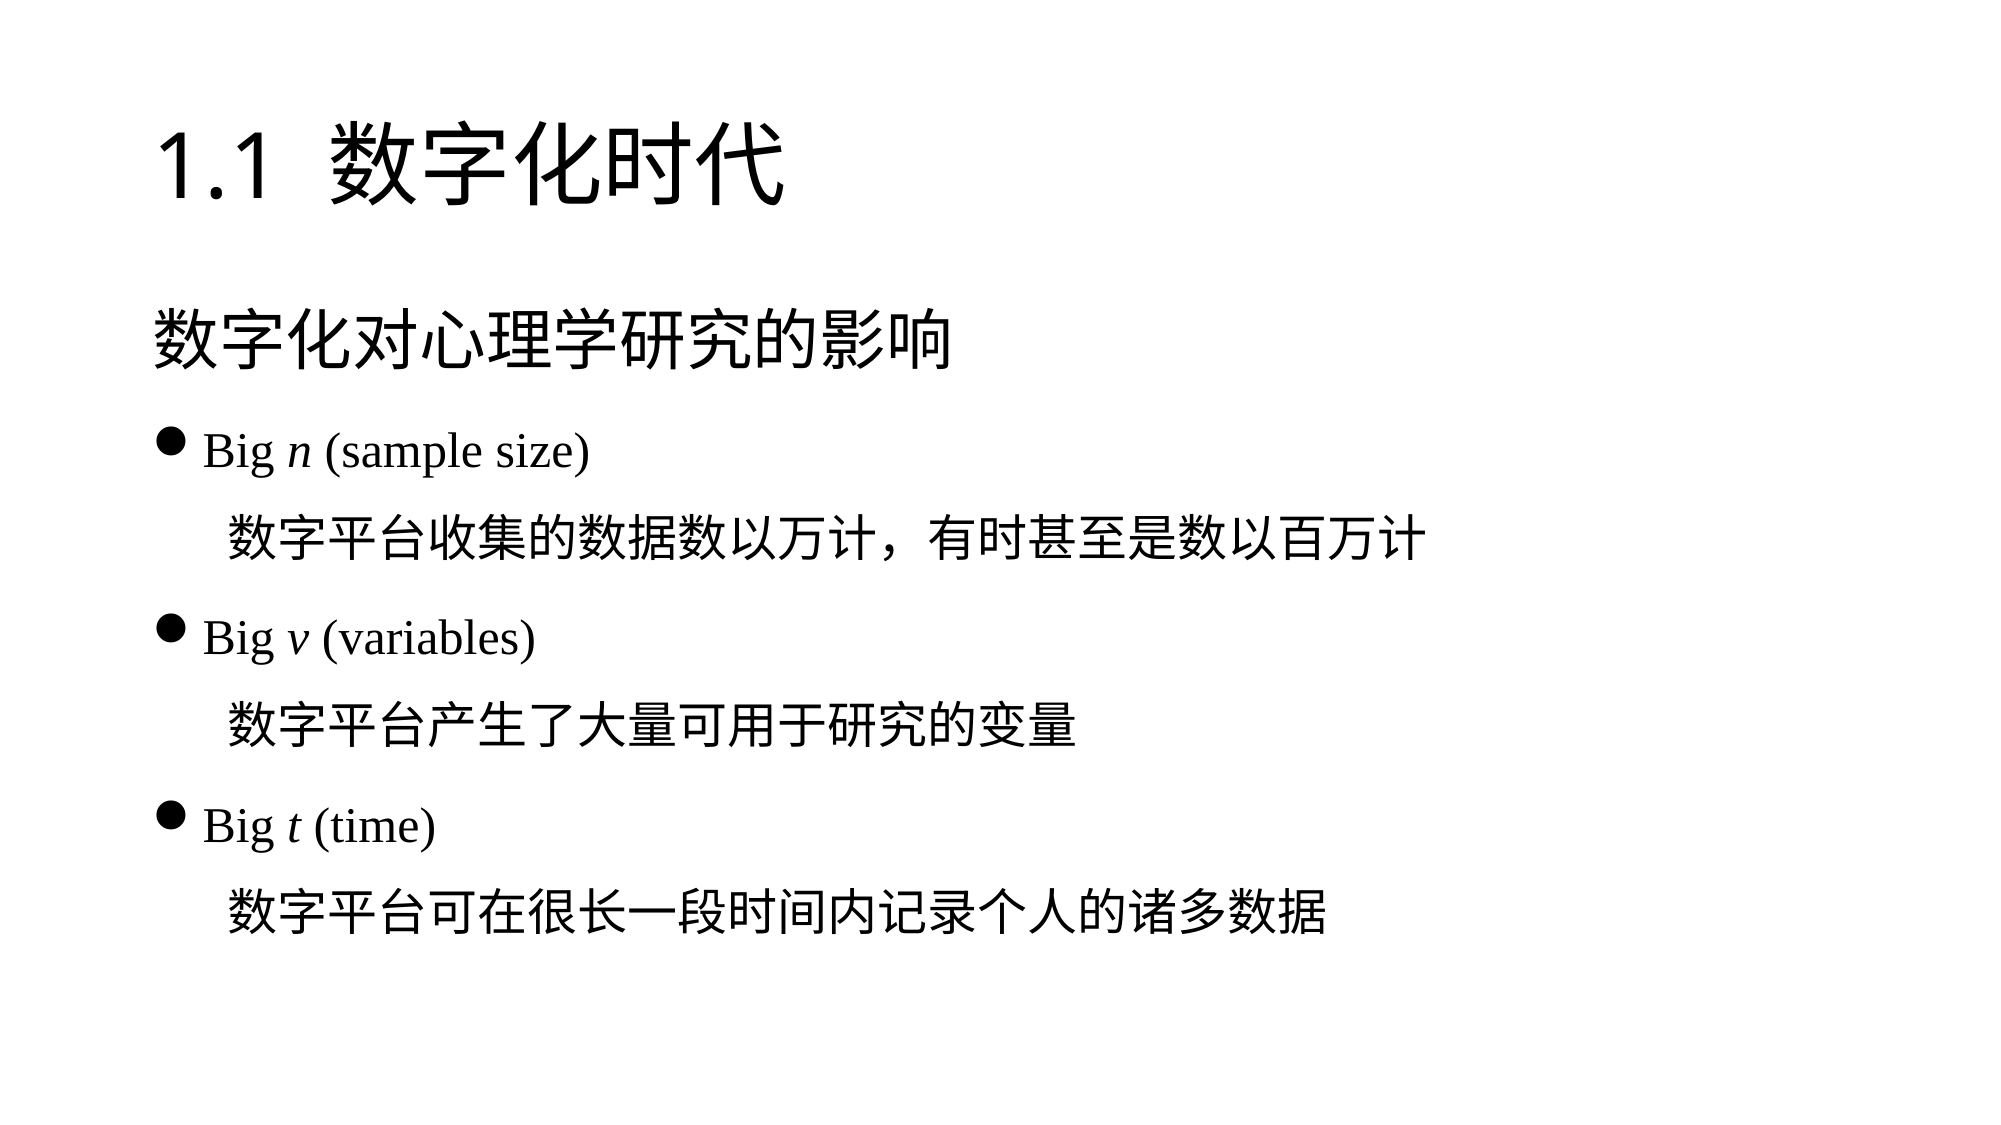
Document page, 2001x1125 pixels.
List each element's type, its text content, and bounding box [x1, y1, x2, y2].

title 1.1 数字化时代 [137, 59, 1863, 278]
list 数字化对心理学研究的影响 Big n (sample size) 数字平台收集的数据数以万计，有时甚至是数以百万计 Big v (variables) 数字平台产生了大量可用于研究的变量 Big t (time) 数字平台可在很长一段时间内记录个人的诸多数据 [137, 299, 1863, 1014]
